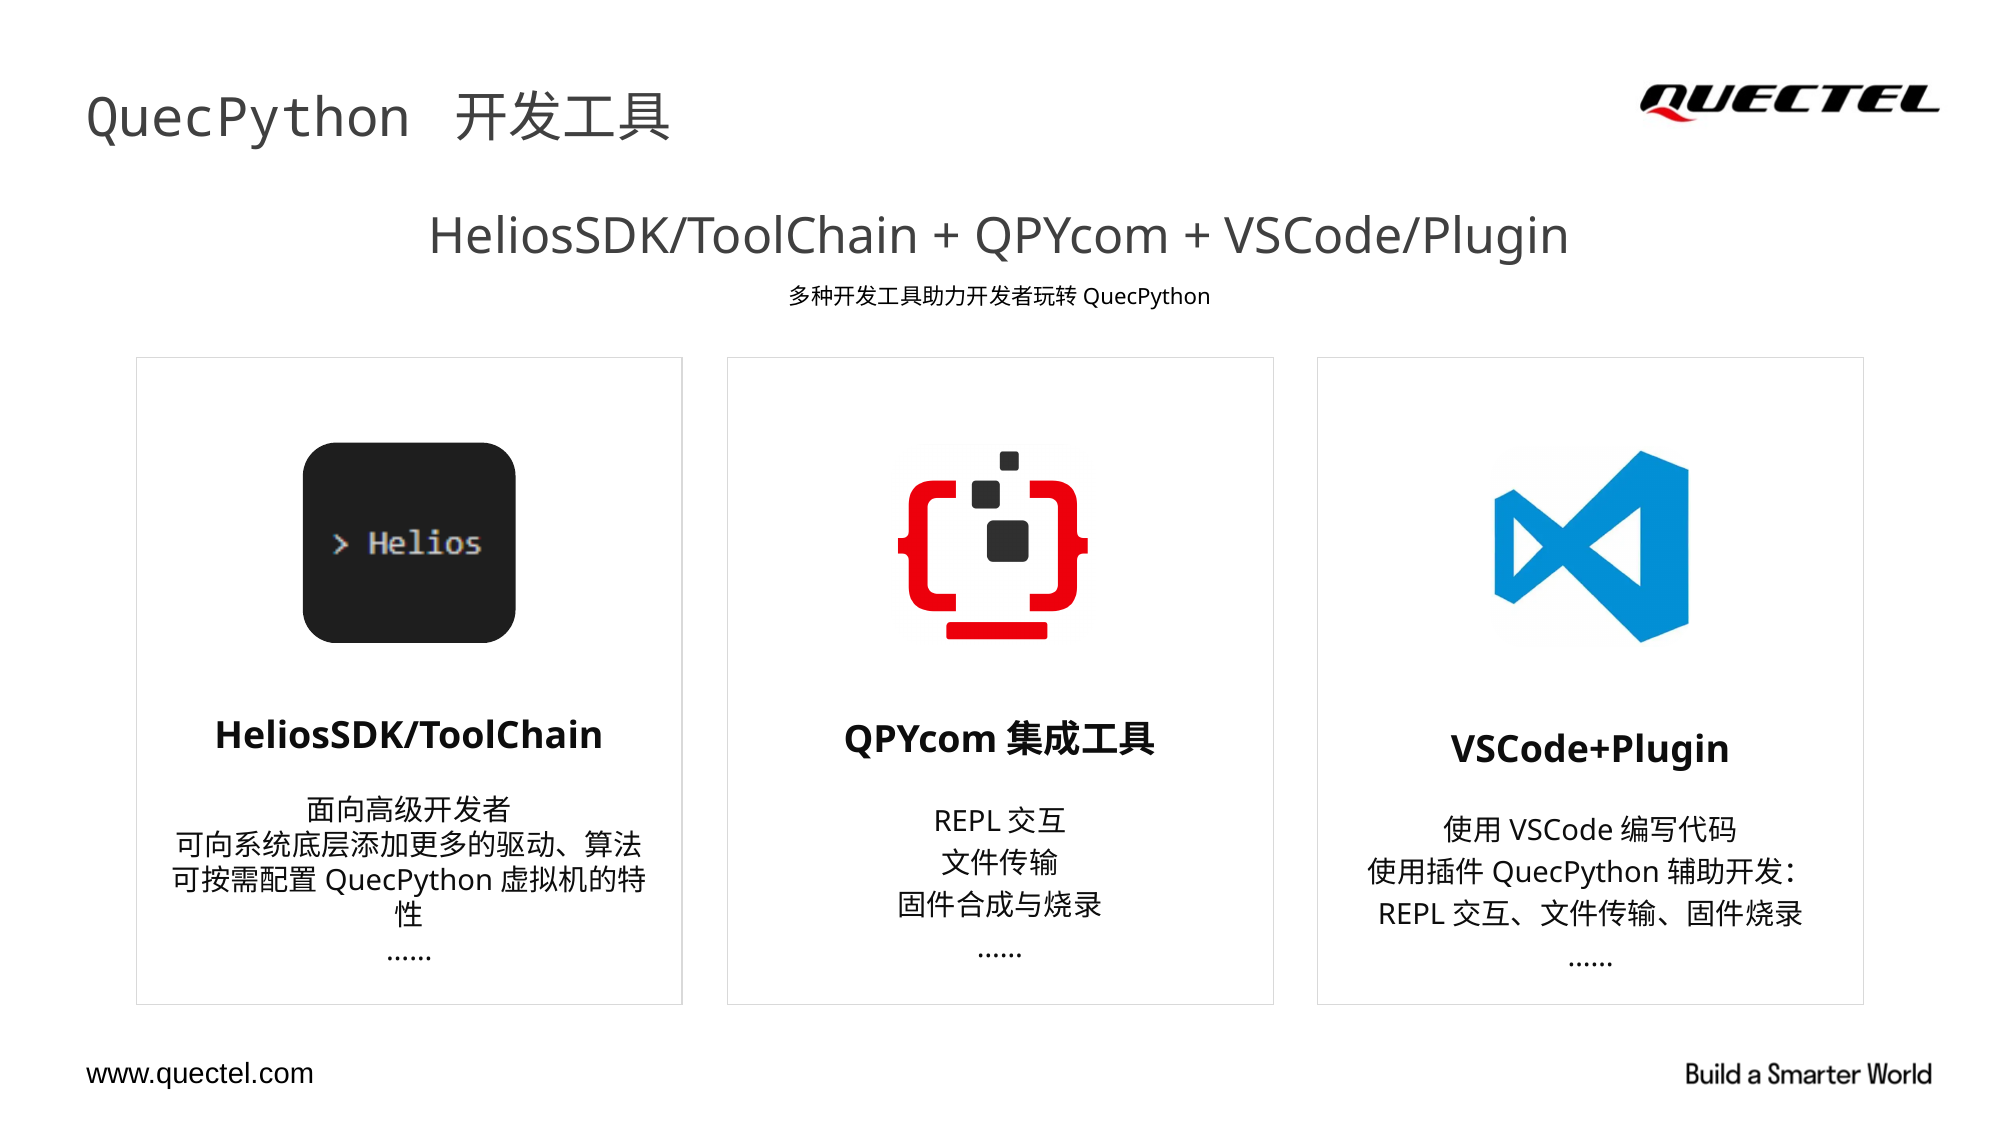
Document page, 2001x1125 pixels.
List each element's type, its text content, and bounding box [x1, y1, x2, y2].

text_box 多种开发工具助力开发者玩转QuecPython [251, 261, 1749, 317]
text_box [136, 357, 1864, 1005]
picture [1595, 32, 1985, 165]
picture [1637, 1015, 1981, 1125]
text_box HeliosSDK/ToolChain + QPYcom + VSCode/Plugin [110, 185, 1890, 281]
title QuecPython 开发工具 [71, 82, 1887, 156]
